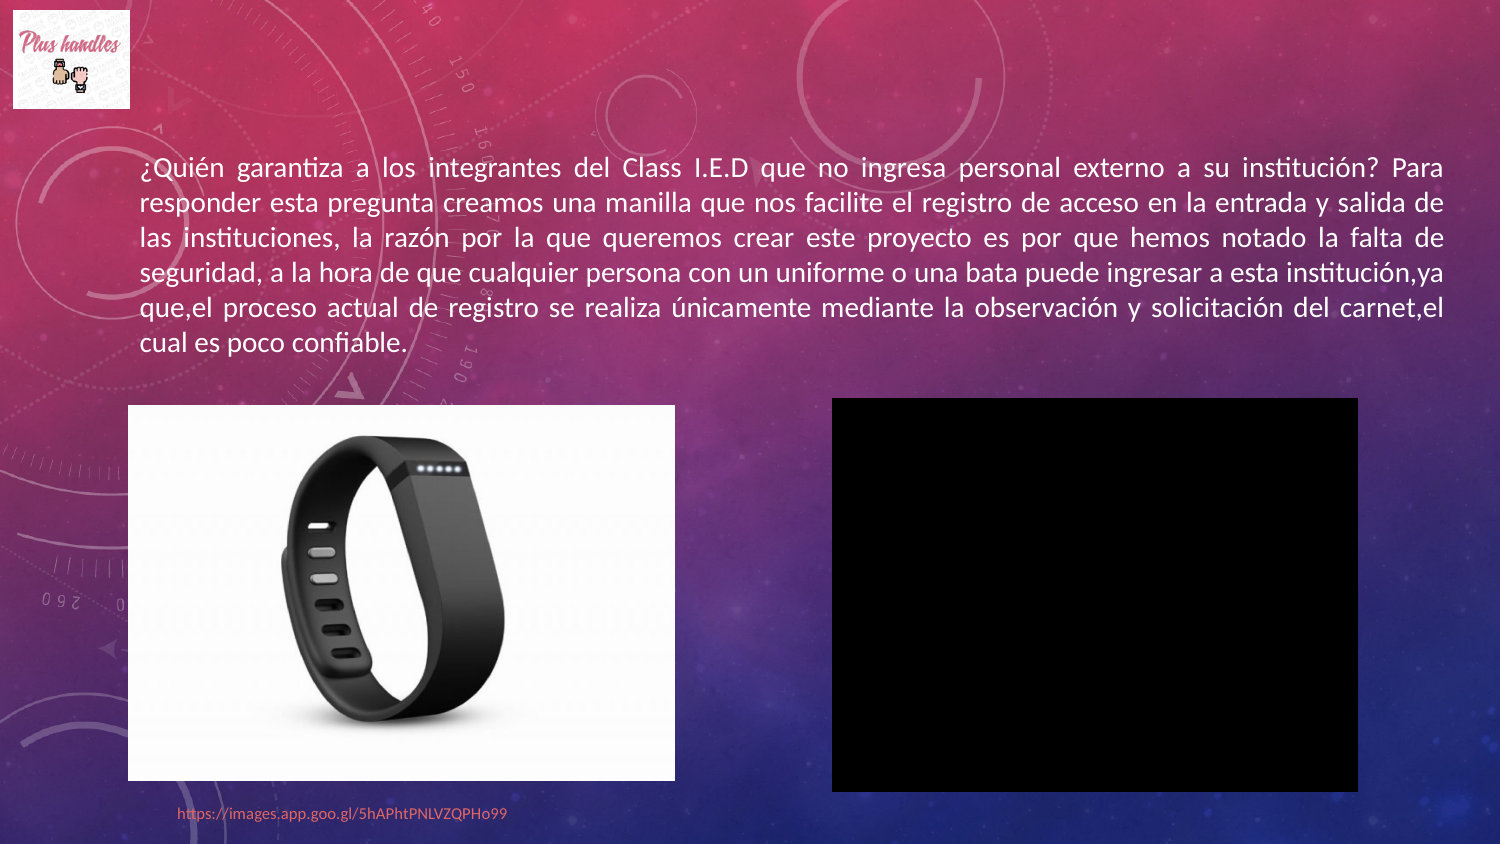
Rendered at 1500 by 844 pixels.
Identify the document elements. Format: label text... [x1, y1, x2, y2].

text_box https://images.app.goo.gl/5hAPhtPNLVZQPHo99 [161, 790, 536, 832]
picture [0, 0, 1500, 844]
subtitle ¿Quién garantiza a los integrantes del Class I.E.D que no ingresa personal externo a su institución? Para responder esta pregunta creamos una manilla que nos facilite el registro de acceso en la entrada y salida de las instituciones, la razón por la que queremos crear este proyecto es por que hemos notado la falta de seguridad, a la hora de que cualquier persona con un uniforme o una bata puede ingresar a esta institución,ya que,el proceso actual de registro se realiza únicamente mediante la observación y solicitación del carnet,el cual es poco confiable. [128, 143, 1457, 364]
